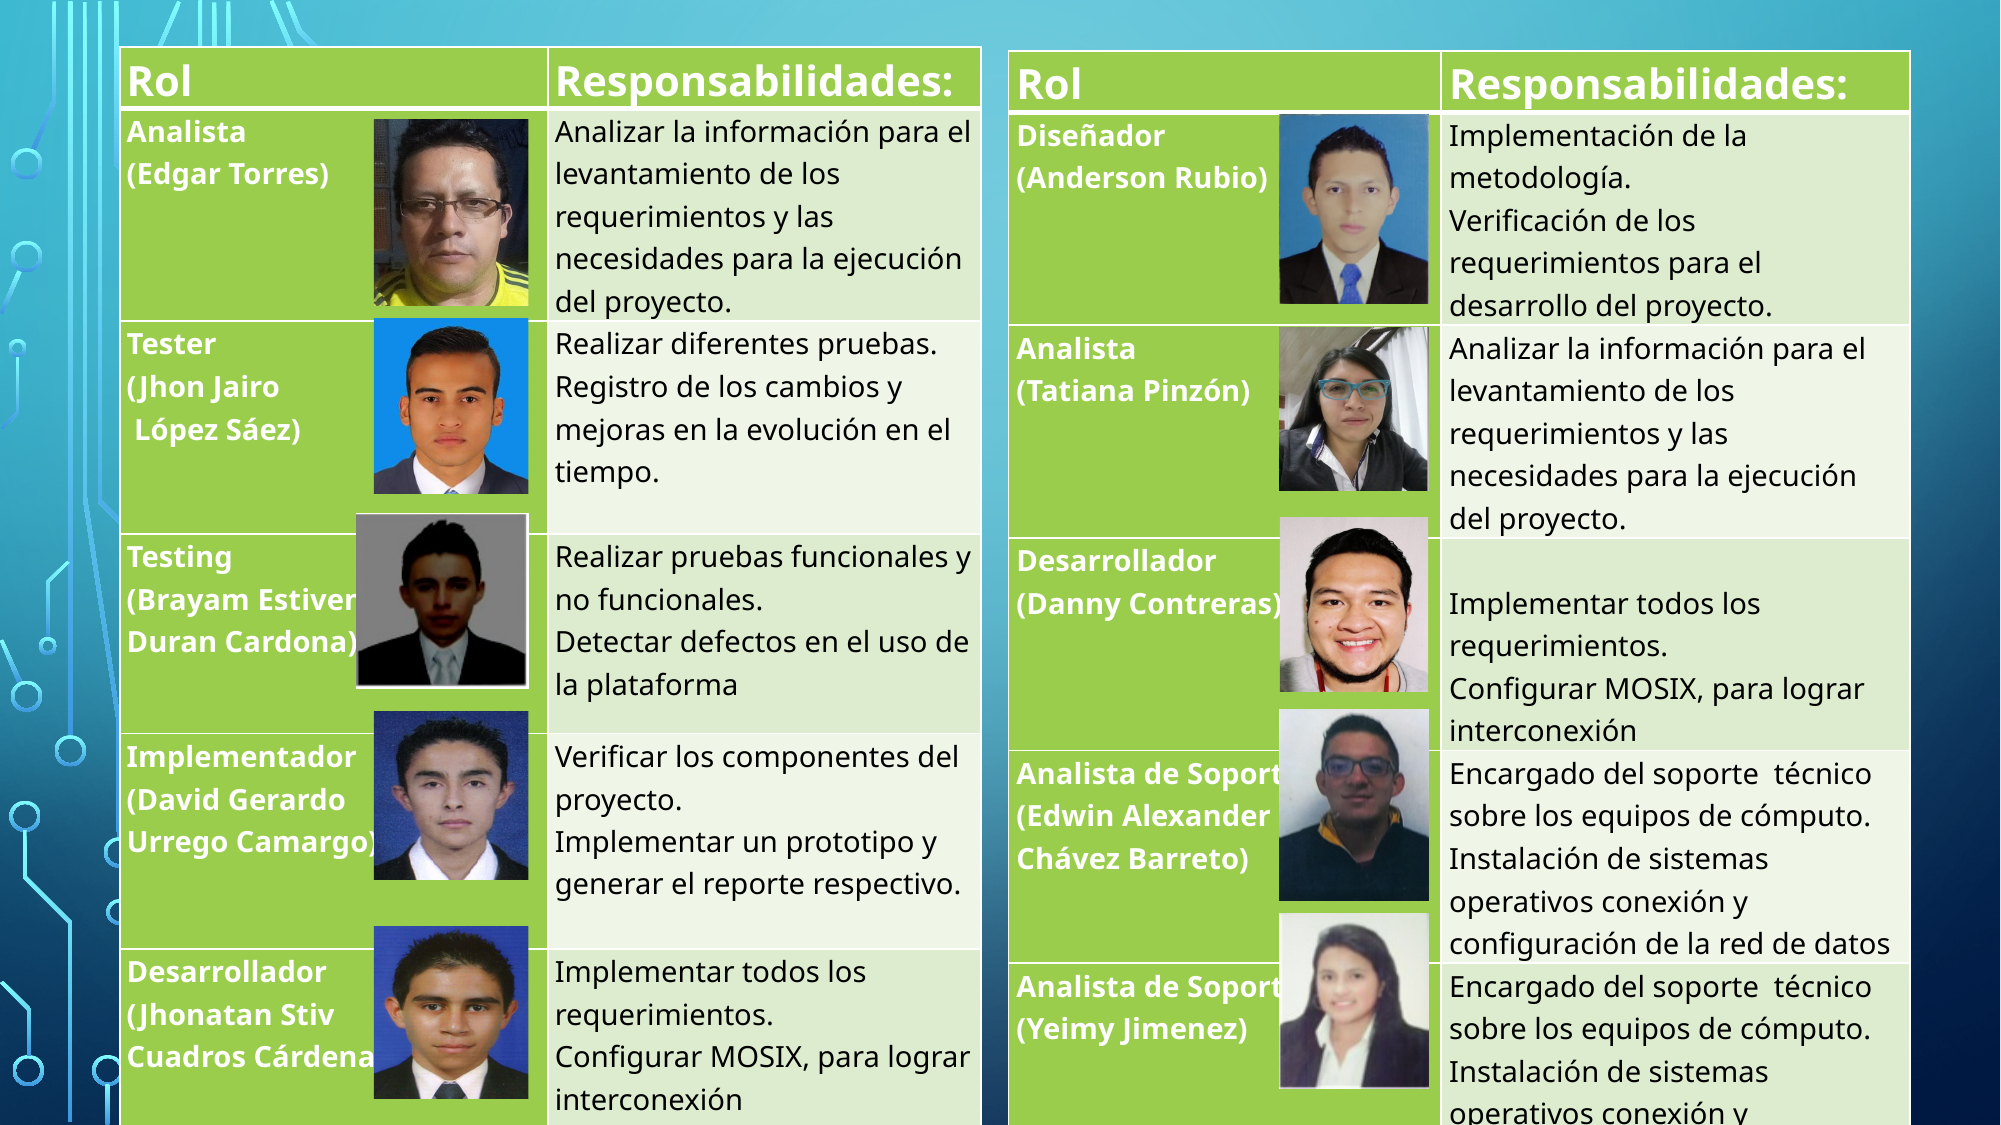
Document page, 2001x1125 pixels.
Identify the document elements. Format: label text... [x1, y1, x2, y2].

table_header Rol [1009, 52, 1440, 110]
table_cell Analista de Soporte (Yeimy Jimenez) [1009, 964, 1440, 1125]
subtitle ROLES –NOMBREs - FUNCIONES [294, 40, 1738, 312]
table_cell Analista (Tatiana Pinzón) [1009, 326, 1440, 537]
table_cell Encargado del soporte técnico sobre los equipos de cómputo. Instalación de sistemas operativos conexión y configuración de la red de datos [1442, 964, 1909, 1125]
table_cell Diseñador (Anderson Rubio) [1009, 115, 1440, 324]
table_cell Analista de Soporte (Edwin Alexander Chávez Barreto) [1009, 751, 1440, 962]
table_cell Analista (Edgar Torres) [121, 111, 547, 320]
table_cell Realizar pruebas funcionales y no funcionales. Detectar defectos en el uso de la plataforma [549, 535, 980, 733]
table_header Responsabilidades: [549, 48, 980, 106]
picture [356, 513, 529, 689]
picture [1279, 709, 1429, 901]
table_cell Analizar la información para el levantamiento de los requerimientos y las necesidades para la ejecución del proyecto. [549, 111, 980, 320]
table_cell Implementar todos los requerimientos. Configurar MOSIX, para lograr interconexión [1442, 539, 1909, 750]
picture [1279, 113, 1429, 304]
table_cell Encargado del soporte técnico sobre los equipos de cómputo. Instalación de sistemas operativos conexión y configuración de la red de datos [1442, 751, 1909, 962]
picture [1279, 326, 1429, 492]
table_cell Implementar todos los requerimientos. Configurar MOSIX, para lograr interconexión [549, 950, 980, 1125]
table_cell Implementador (David Gerardo Urrego Camargo) [121, 734, 547, 948]
picture [373, 119, 529, 306]
table_header Rol [121, 48, 547, 106]
table_cell Verificar los componentes del proyecto. Implementar un prototipo y generar el reporte respectivo. [549, 734, 980, 948]
picture [373, 926, 529, 1099]
table_cell Analizar la información para el levantamiento de los requerimientos y las necesidades para la ejecución del proyecto. [1442, 326, 1909, 537]
table_cell Realizar diferentes pruebas. Registro de los cambios y mejoras en la evolución en el tiempo. [549, 322, 980, 533]
picture [373, 711, 529, 880]
table_cell Tester (Jhon Jairo López Sáez) [121, 322, 547, 533]
table_cell Desarrollador (Jhonatan Stiv Cuadros Cárdenas) [121, 950, 547, 1125]
table_cell Desarrollador (Danny Contreras) [1009, 539, 1440, 750]
table_cell Testing (Brayam Estiven Duran Cardona) [121, 535, 547, 733]
table_header Responsabilidades: [1442, 52, 1909, 110]
picture [1279, 517, 1429, 692]
table_cell Implementación de la metodología. Verificación de los requerimientos para el desarrollo del proyecto. [1442, 115, 1909, 324]
picture [1279, 913, 1429, 1089]
picture [373, 318, 529, 494]
